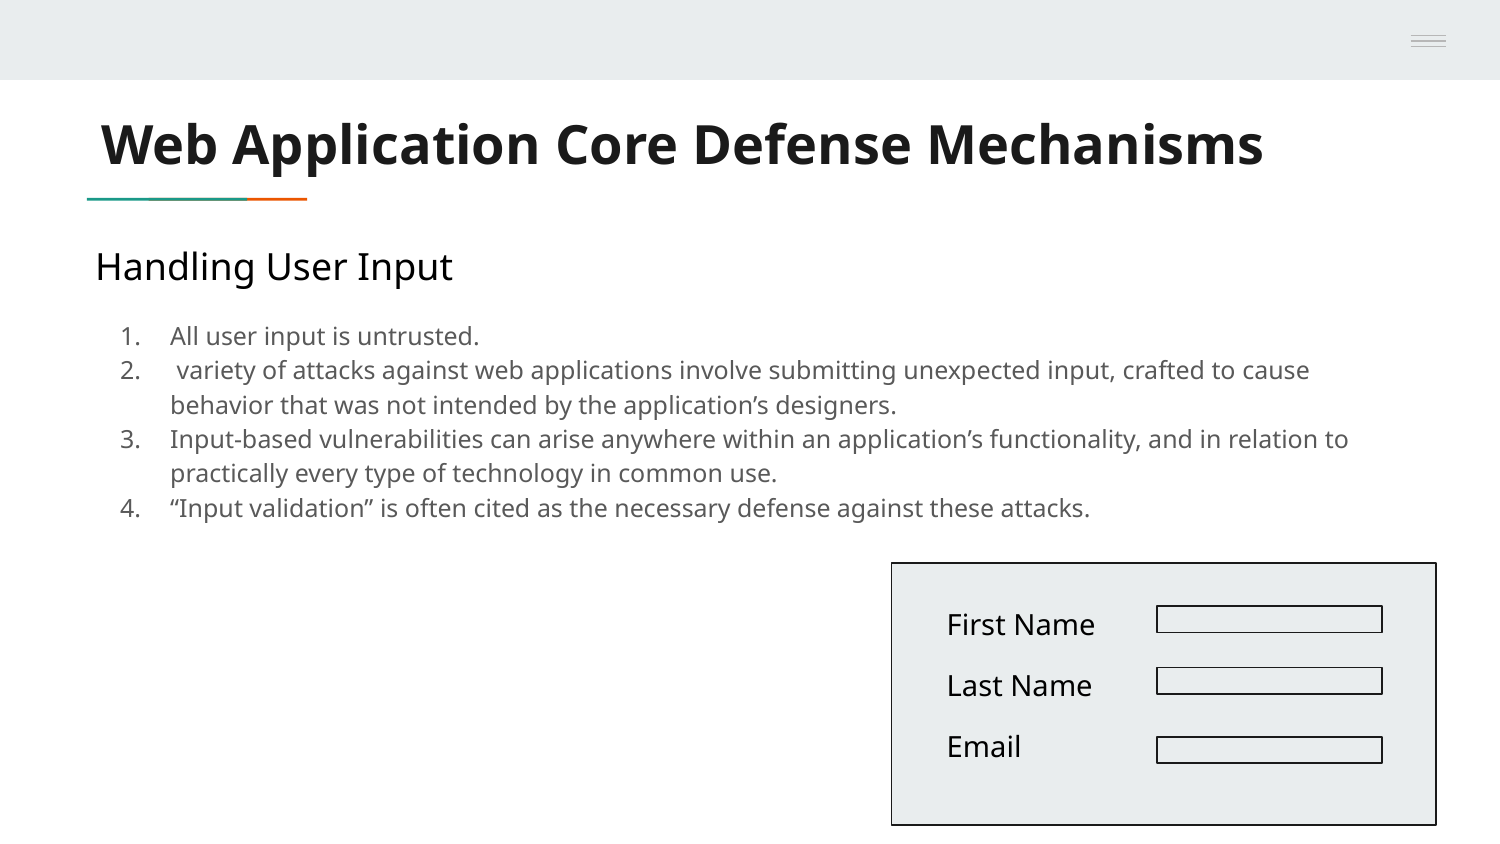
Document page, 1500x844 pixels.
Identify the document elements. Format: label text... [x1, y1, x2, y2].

text_box Last Name [931, 652, 1142, 694]
text_box [891, 563, 1436, 826]
text_box [1156, 606, 1383, 633]
text_box First Name [931, 590, 1142, 633]
text_box [1156, 737, 1383, 764]
list All user input is untrusted. variety of attacks against web applications involve submitting unexpected input, crafted to cause behavior that was not intended by the application’s designers. Input-based vulnerabilities can arise anywhere within an application’s functionality, and in relation to practically every type of technology in common use. “Input validation” is often cited as the necessary defense against these attacks. [80, 300, 1376, 571]
text_box Handling User Input [80, 228, 1085, 289]
text_box Email [931, 713, 1142, 756]
title Web Application Core Defense Mechanisms [85, 95, 1348, 184]
text_box [1156, 667, 1383, 694]
